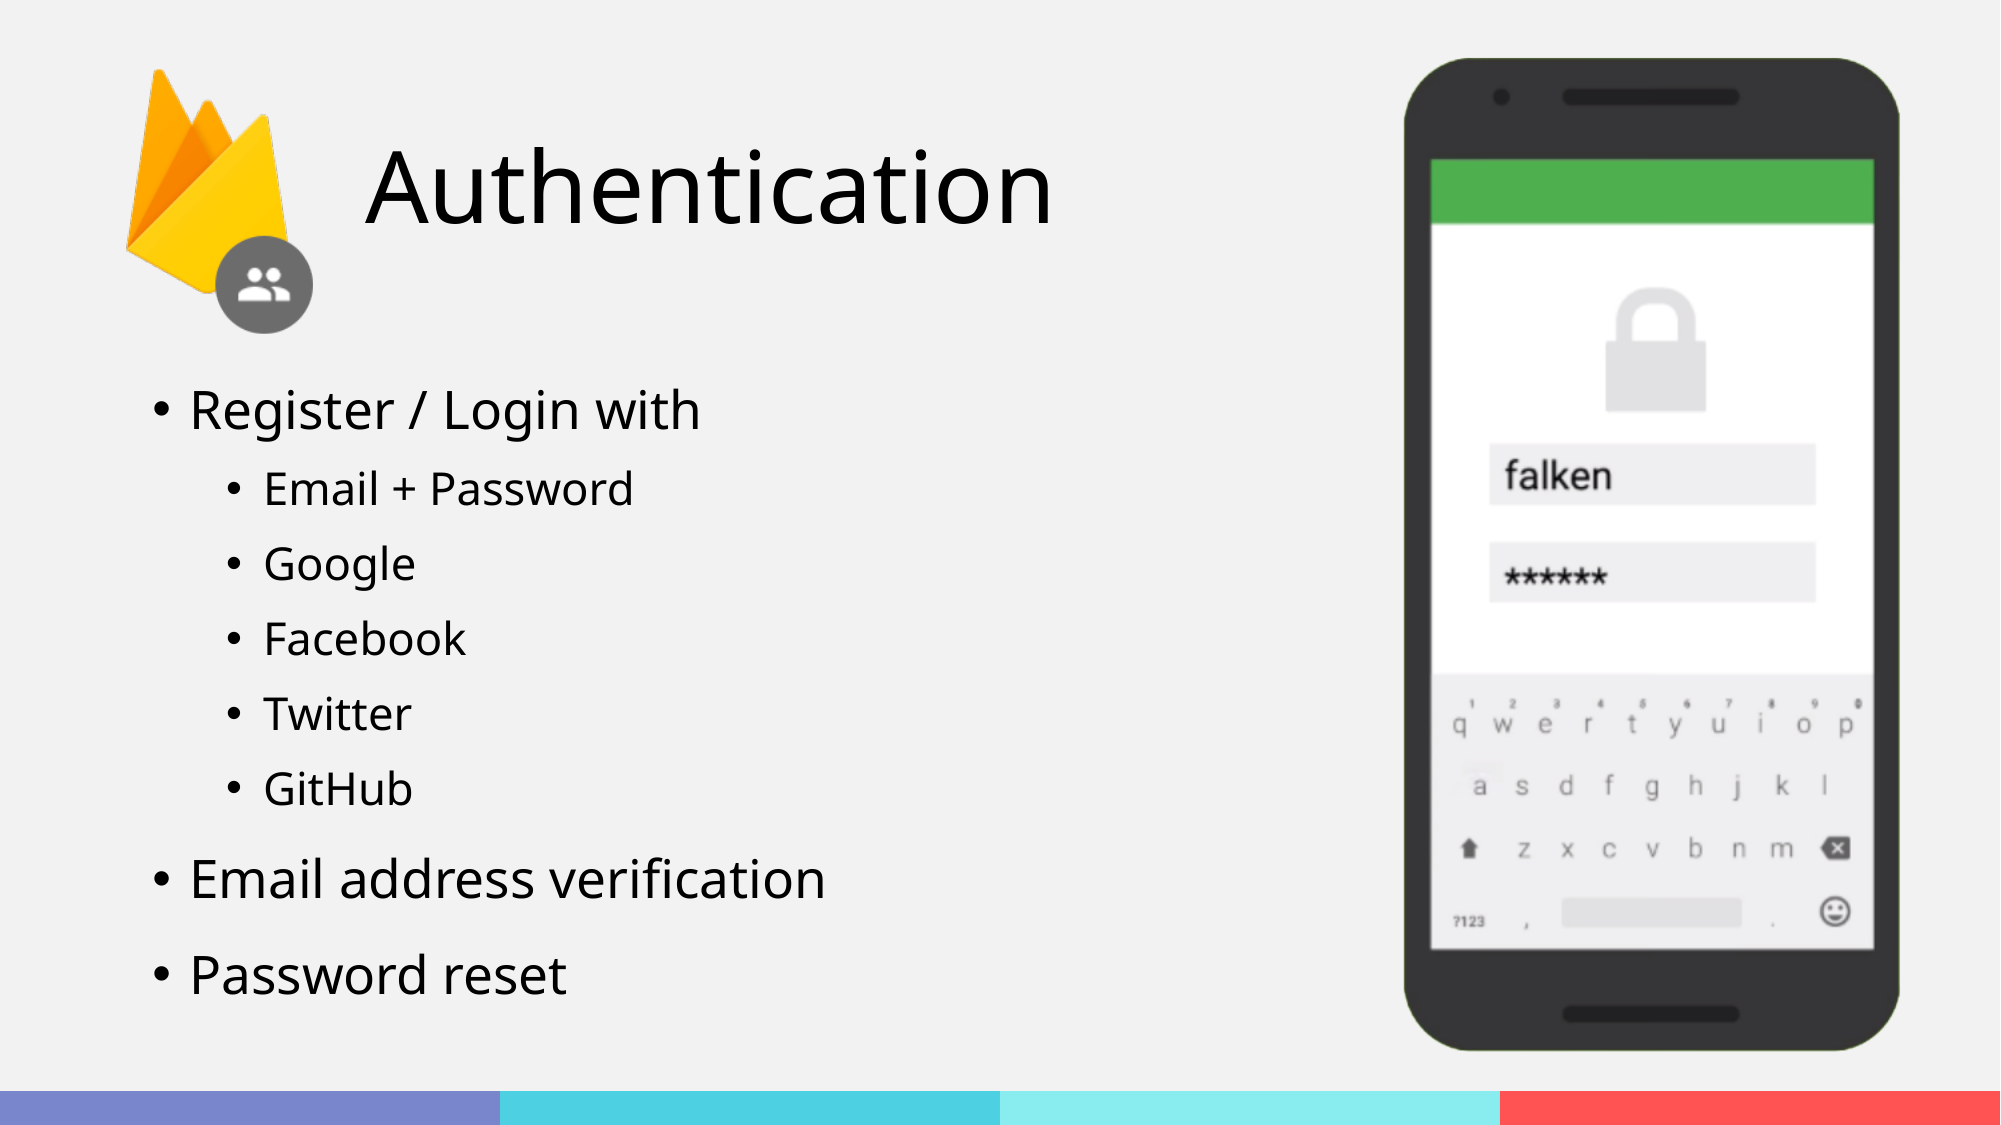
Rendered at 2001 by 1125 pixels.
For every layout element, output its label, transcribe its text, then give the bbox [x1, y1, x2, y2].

picture [1385, 22, 1919, 1088]
picture [81, 59, 350, 357]
list Register / Login with Email + Password Google Facebook Twitter GitHub Email address verification Password reset [137, 356, 1385, 1014]
picture [0, 1091, 2000, 1125]
title Authentication [350, 82, 1385, 300]
